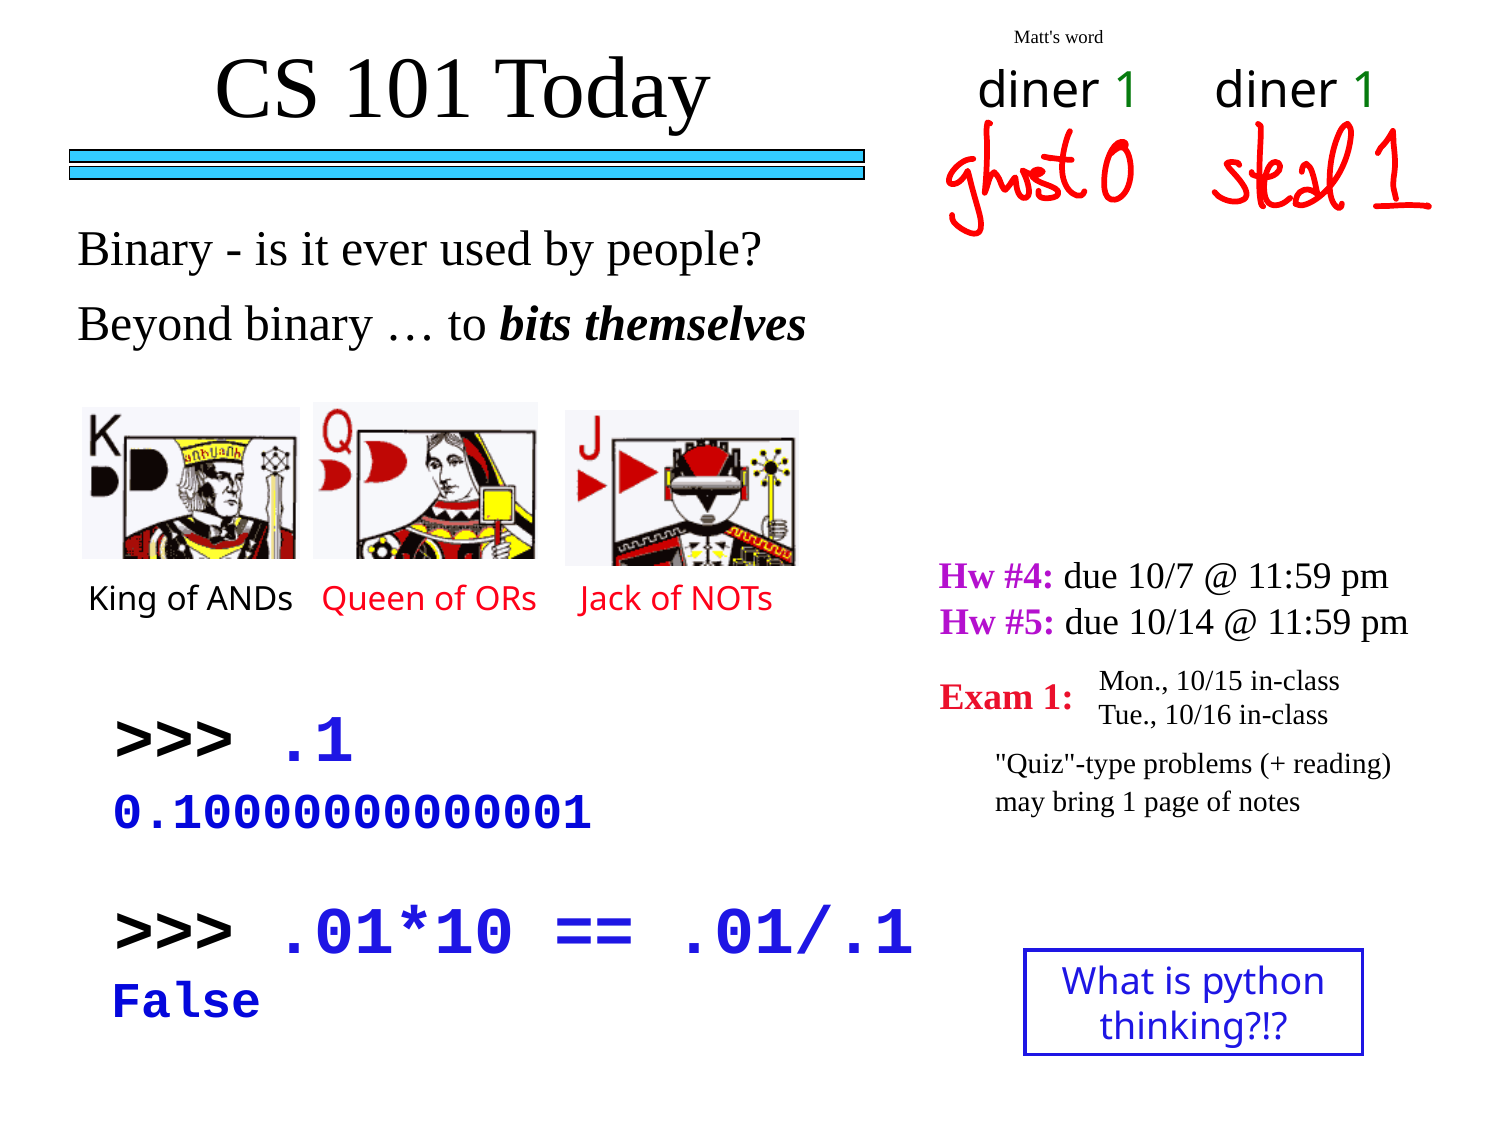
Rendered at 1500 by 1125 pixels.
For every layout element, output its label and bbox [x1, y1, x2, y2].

text_box [62, 208, 983, 359]
text_box [962, 16, 1425, 209]
text_box [923, 543, 1460, 650]
text_box [97, 654, 1442, 846]
text_box [96, 879, 1363, 1055]
picture [313, 402, 538, 559]
text_box [1377, 130, 1397, 199]
text_box [1214, 161, 1247, 202]
picture [564, 410, 800, 566]
text_box [137, 22, 789, 143]
text_box [62, 569, 806, 625]
picture [81, 407, 300, 559]
text_box [1043, 131, 1085, 196]
text_box [1104, 141, 1131, 200]
text_box [948, 158, 982, 234]
text_box [69, 149, 865, 180]
